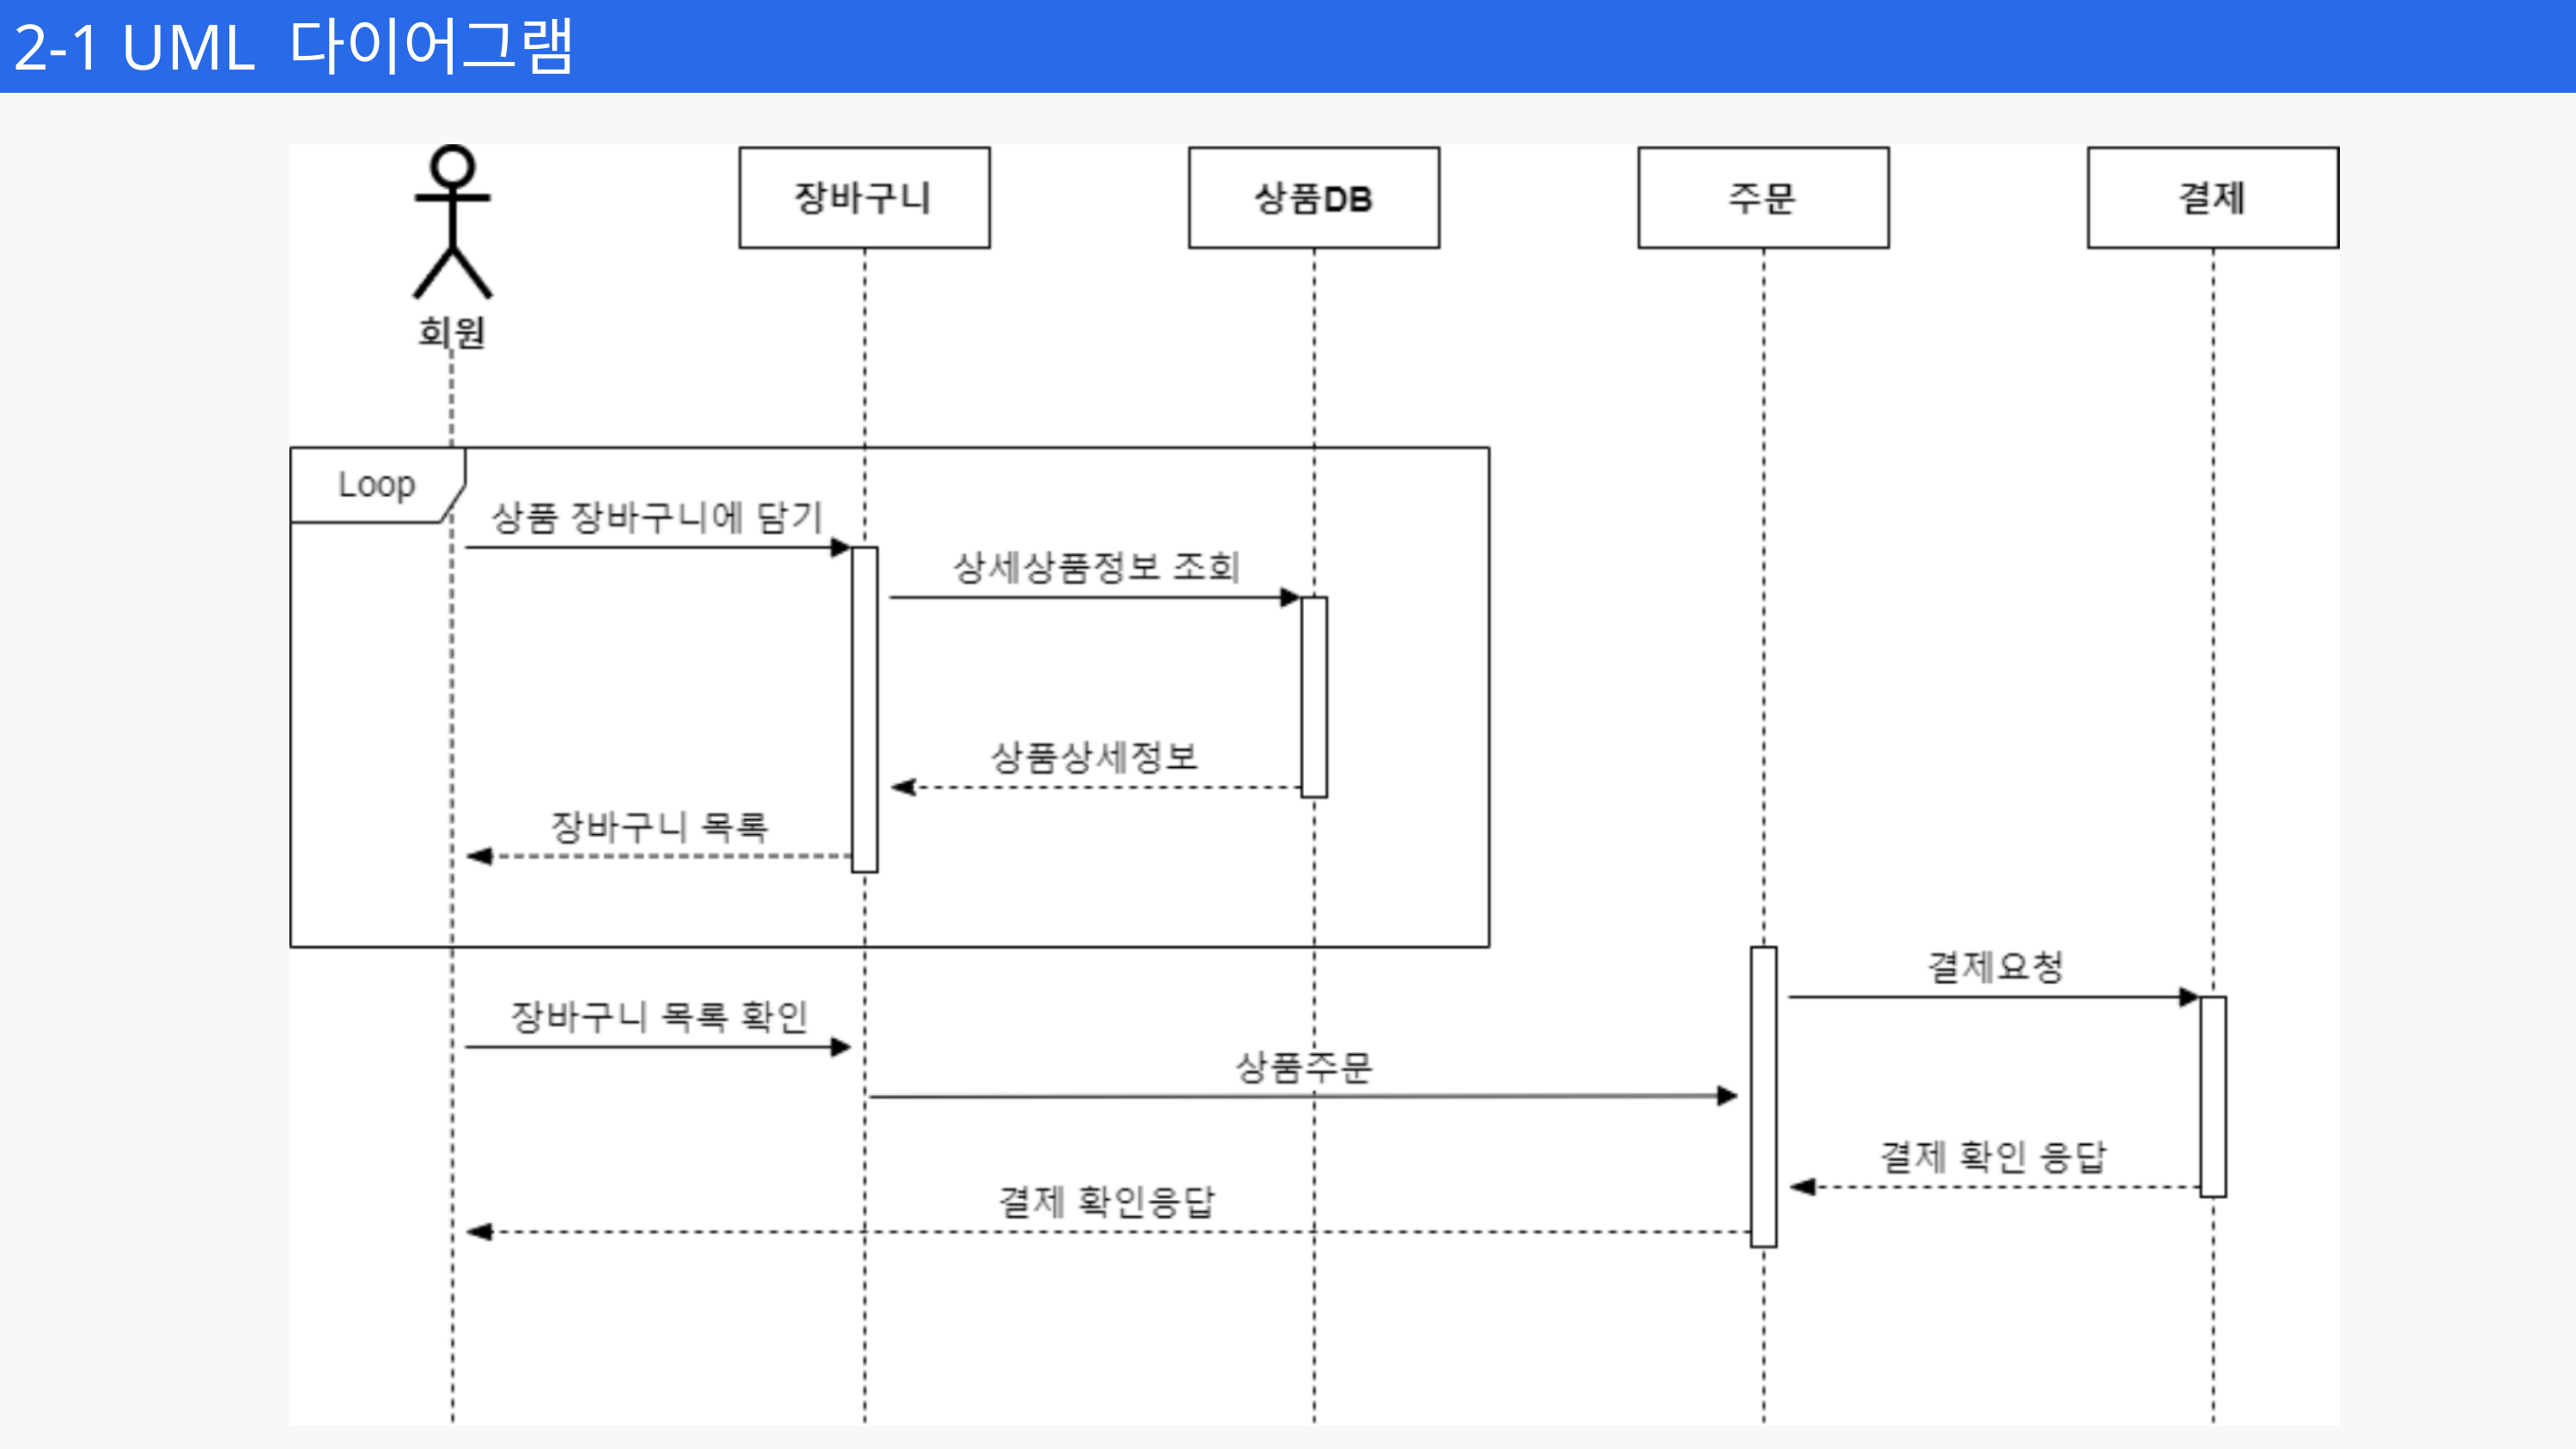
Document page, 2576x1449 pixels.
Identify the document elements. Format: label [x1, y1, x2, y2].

text_box [289, 143, 2340, 1427]
text_box [0, 0, 2576, 94]
